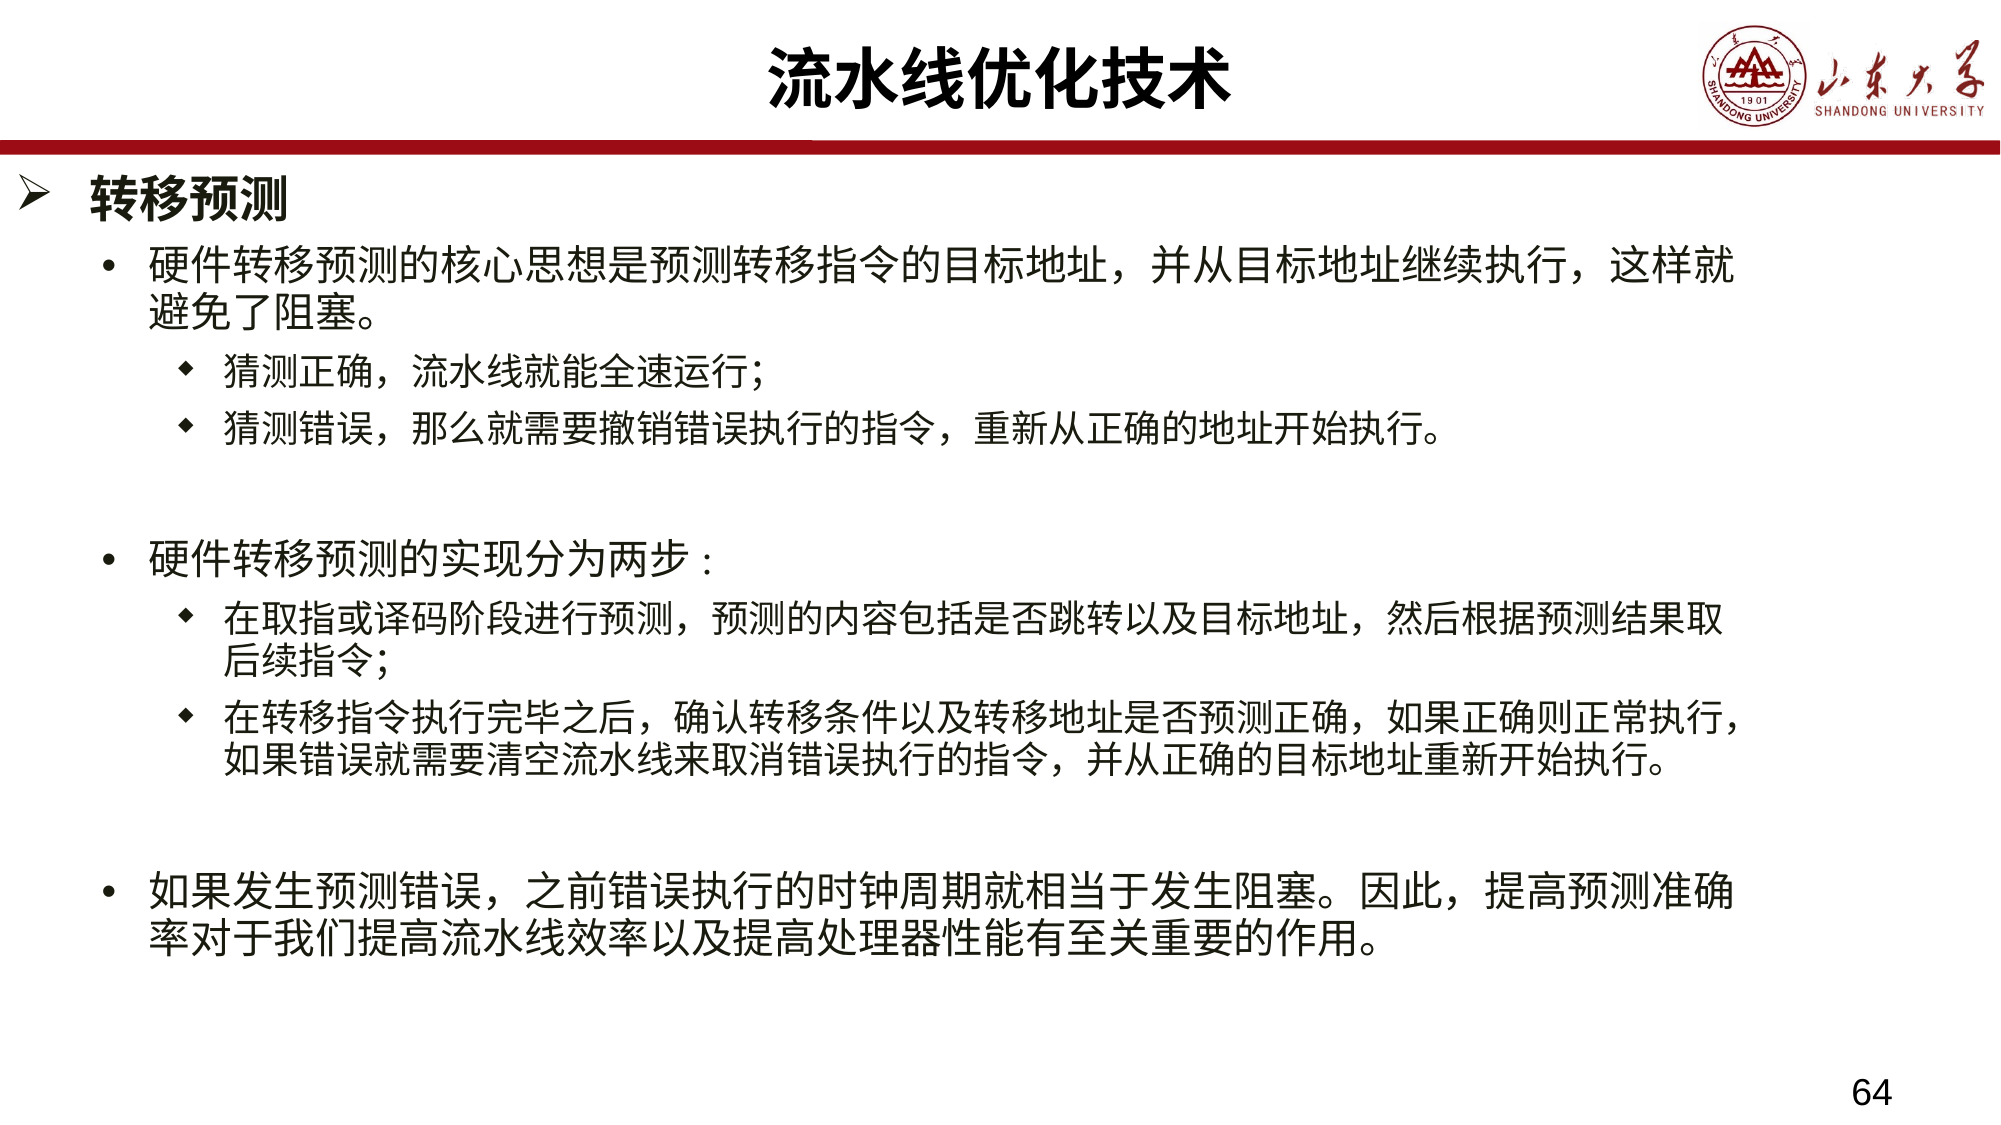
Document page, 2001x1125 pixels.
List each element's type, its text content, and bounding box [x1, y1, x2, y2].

slide_number 64 [1836, 1060, 2000, 1125]
picture [1698, 21, 1810, 39]
title 流水线优化技术 [0, 39, 2000, 152]
list 转移预测 硬件转移预测的核心思想是预测转移指令的目标地址，并从目标地址继续执行，这样就避免了阻塞。 猜测正确，流水线就能全速运行； 猜测错误，那么就需要撤销错误执行的指令，重新从正确的地址开始执行。 硬件转移预测的实现分为两步: 在取指或译码阶段进行预测，预测的内容包括是否跳转以及目标地址，然后根据预测结果取后续指令； 在转移指令执行完毕之后，确认转移条件以及转移地址是否预测正确，如果正确则正常执行，如果错误就需要清空流水线来取消错误执行的指令，并从正确的目标地址重新开始执行。 如果发生预测错误，之前错误执行的时钟周期就相当于发生阻塞。因此，提高预测准确率对于我们提高流水线效率以及提高处理器性能有至关重要的作用。 [0, 164, 1763, 1047]
